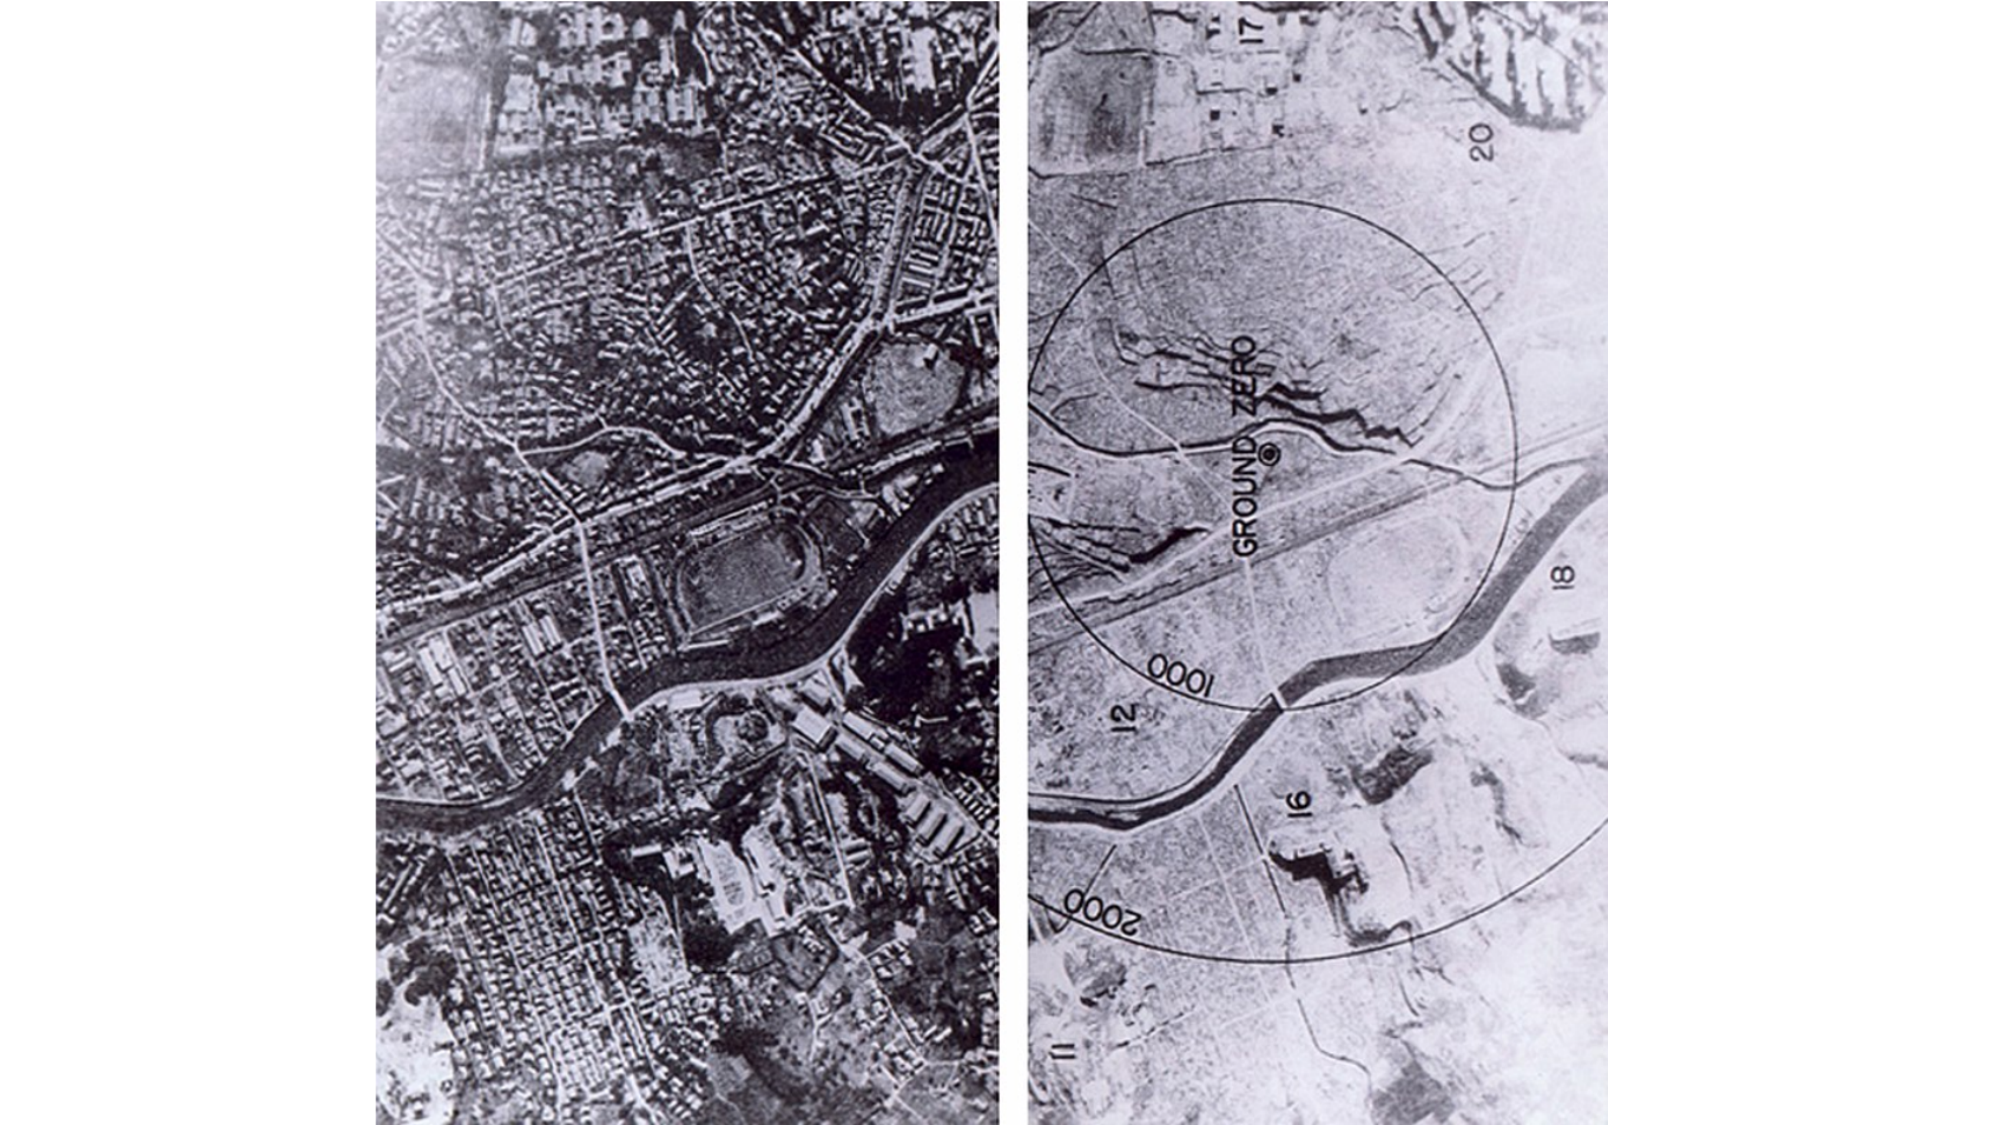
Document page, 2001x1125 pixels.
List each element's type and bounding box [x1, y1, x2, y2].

picture [377, 0, 1608, 1125]
